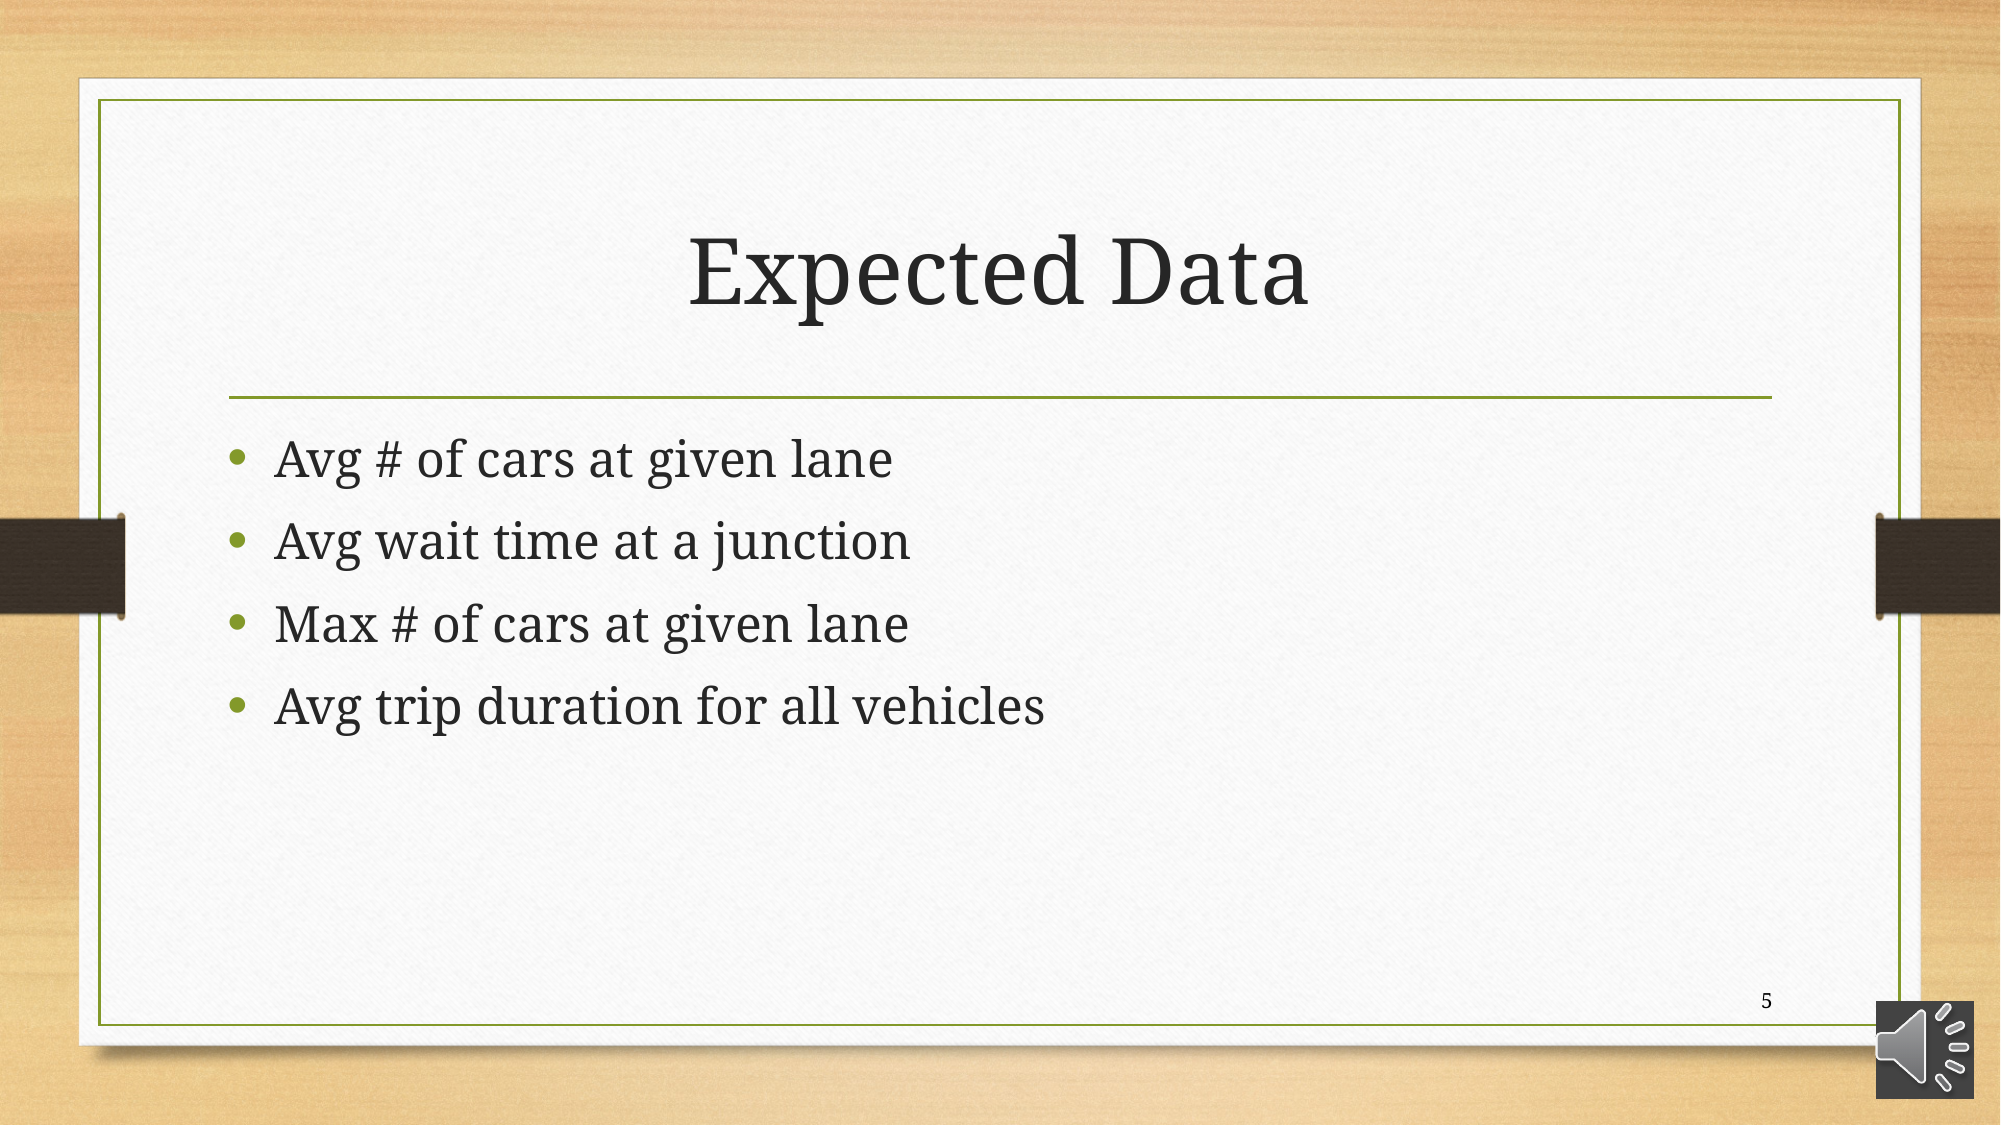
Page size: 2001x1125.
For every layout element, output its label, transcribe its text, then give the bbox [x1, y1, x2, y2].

slide_number 5 [1698, 979, 1788, 1025]
list Avg # of cars at given lane​ Avg wait time at a junction Max # of cars at given lane Avg trip duration for all vehicles [212, 419, 1788, 964]
title Expected Data [212, 161, 1788, 375]
picture [0, 0, 2001, 1125]
